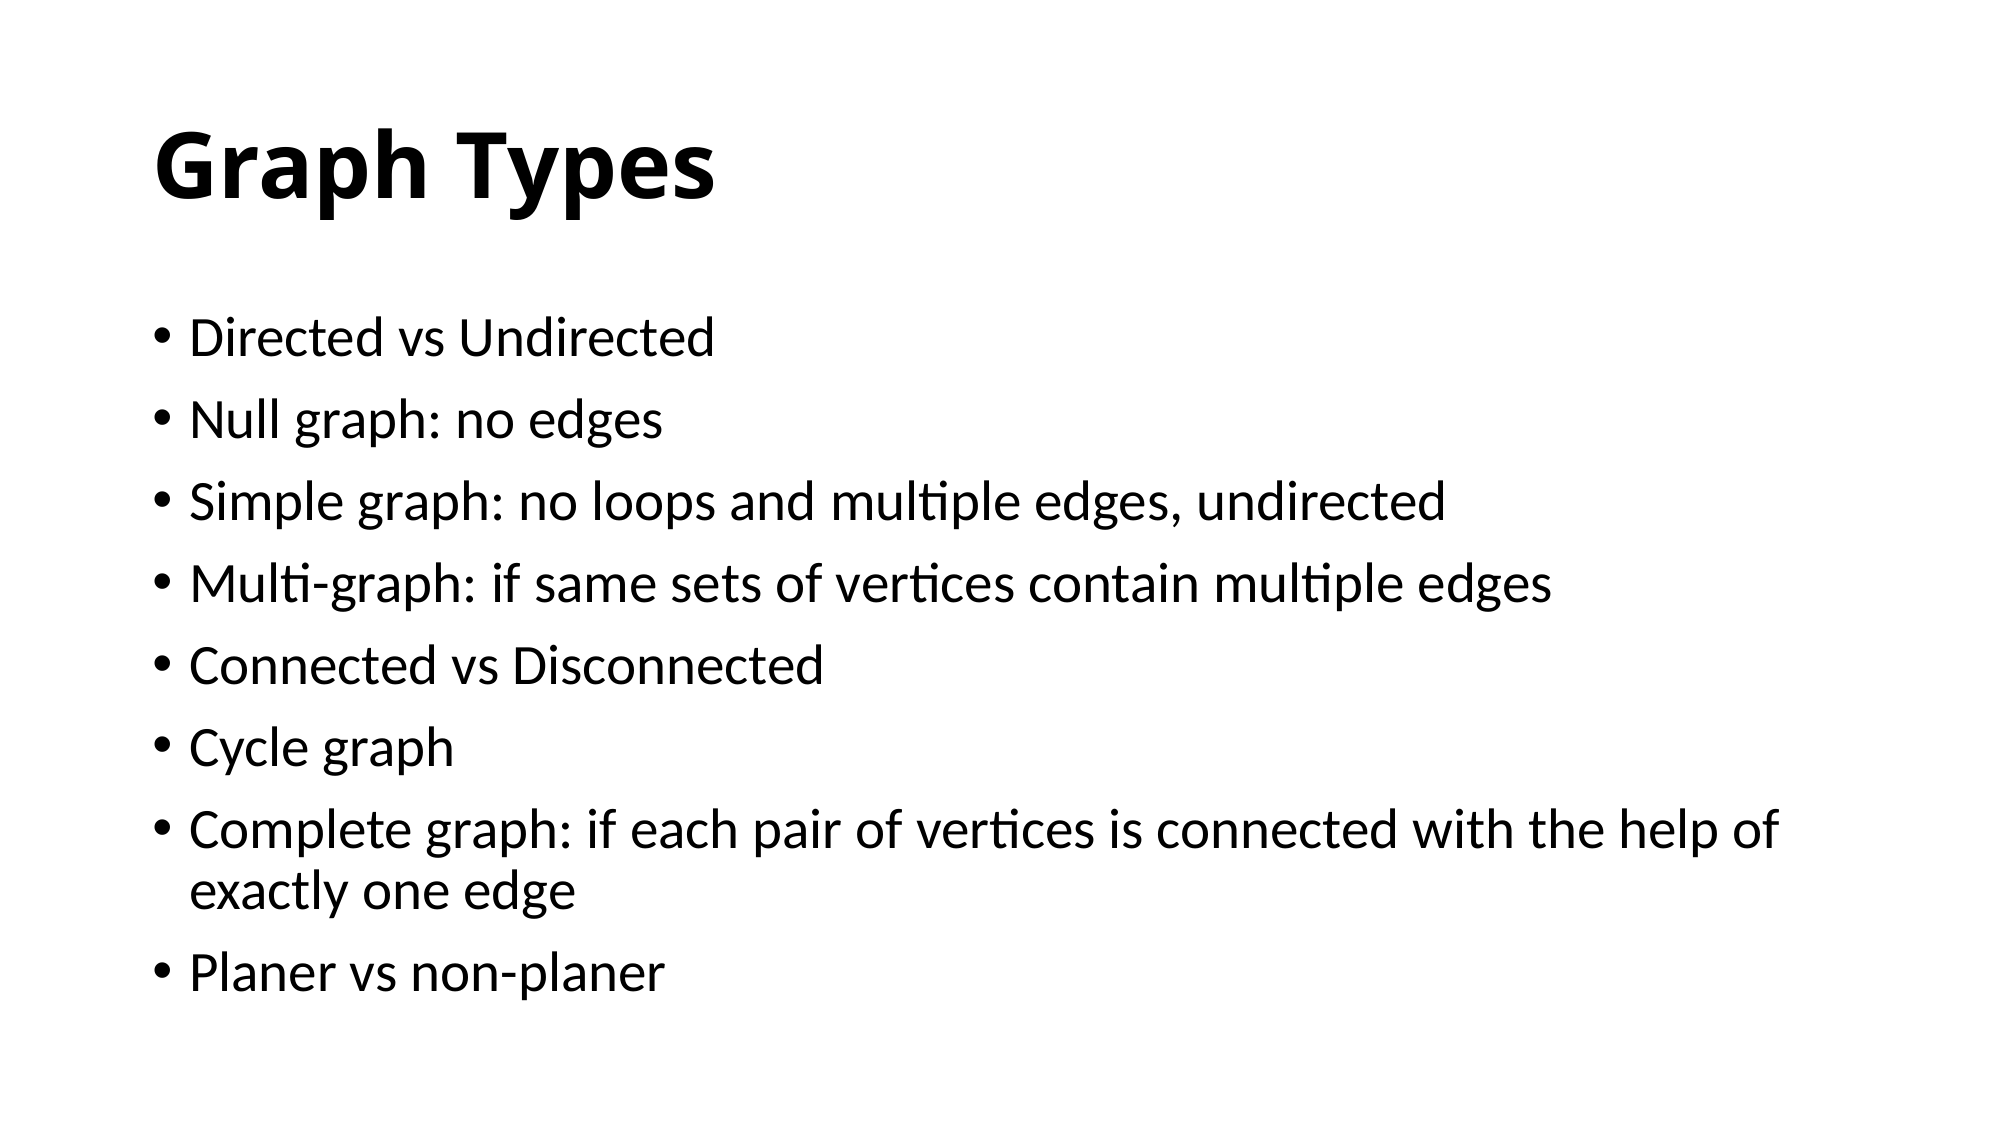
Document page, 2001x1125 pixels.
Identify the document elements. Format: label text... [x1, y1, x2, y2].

title Graph Types [137, 59, 1863, 278]
list Directed vs Undirected Null graph: no edges Simple graph: no loops and multiple edges, undirected Multi-graph: if same sets of vertices contain multiple edges Connected vs Disconnected Cycle graph Complete graph: if each pair of vertices is connected with the help of exactly one edge Planer vs non-planer [137, 299, 1863, 1014]
